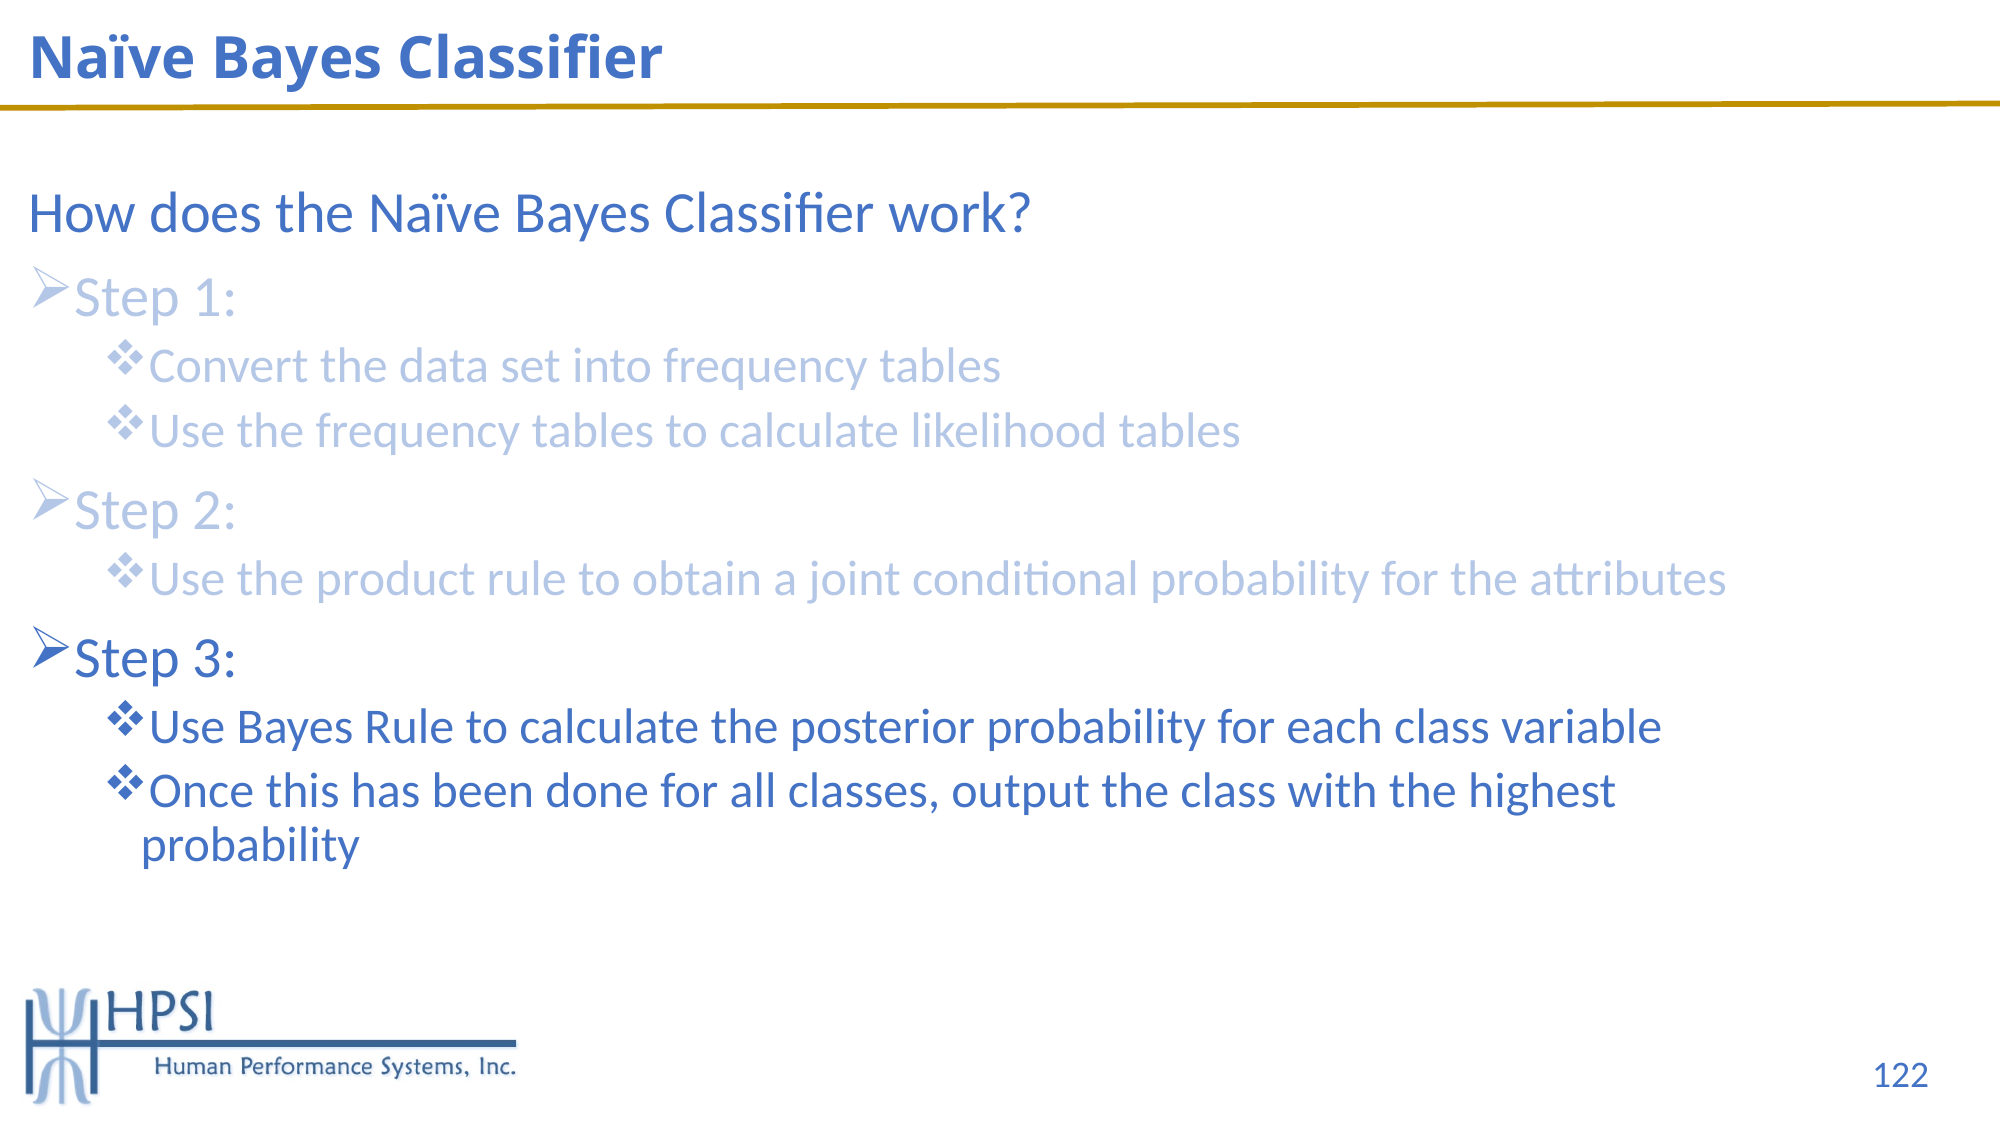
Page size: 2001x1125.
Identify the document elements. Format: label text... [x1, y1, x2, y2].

title Naïve Bayes Classifier [13, 0, 1739, 120]
list How does the Naïve Bayes Classifier work? Step 1: Convert the data set into frequency tables Use the frequency tables to calculate likelihood tables Step 2: Use the product rule to obtain a joint conditional probability for the attributes Step 3: Use Bayes Rule to calculate the posterior probability for each class variable Once this has been done for all classes, output the class with the highest probability [13, 175, 1813, 889]
picture [21, 981, 524, 1108]
slide_number 122 [1493, 1042, 1944, 1103]
